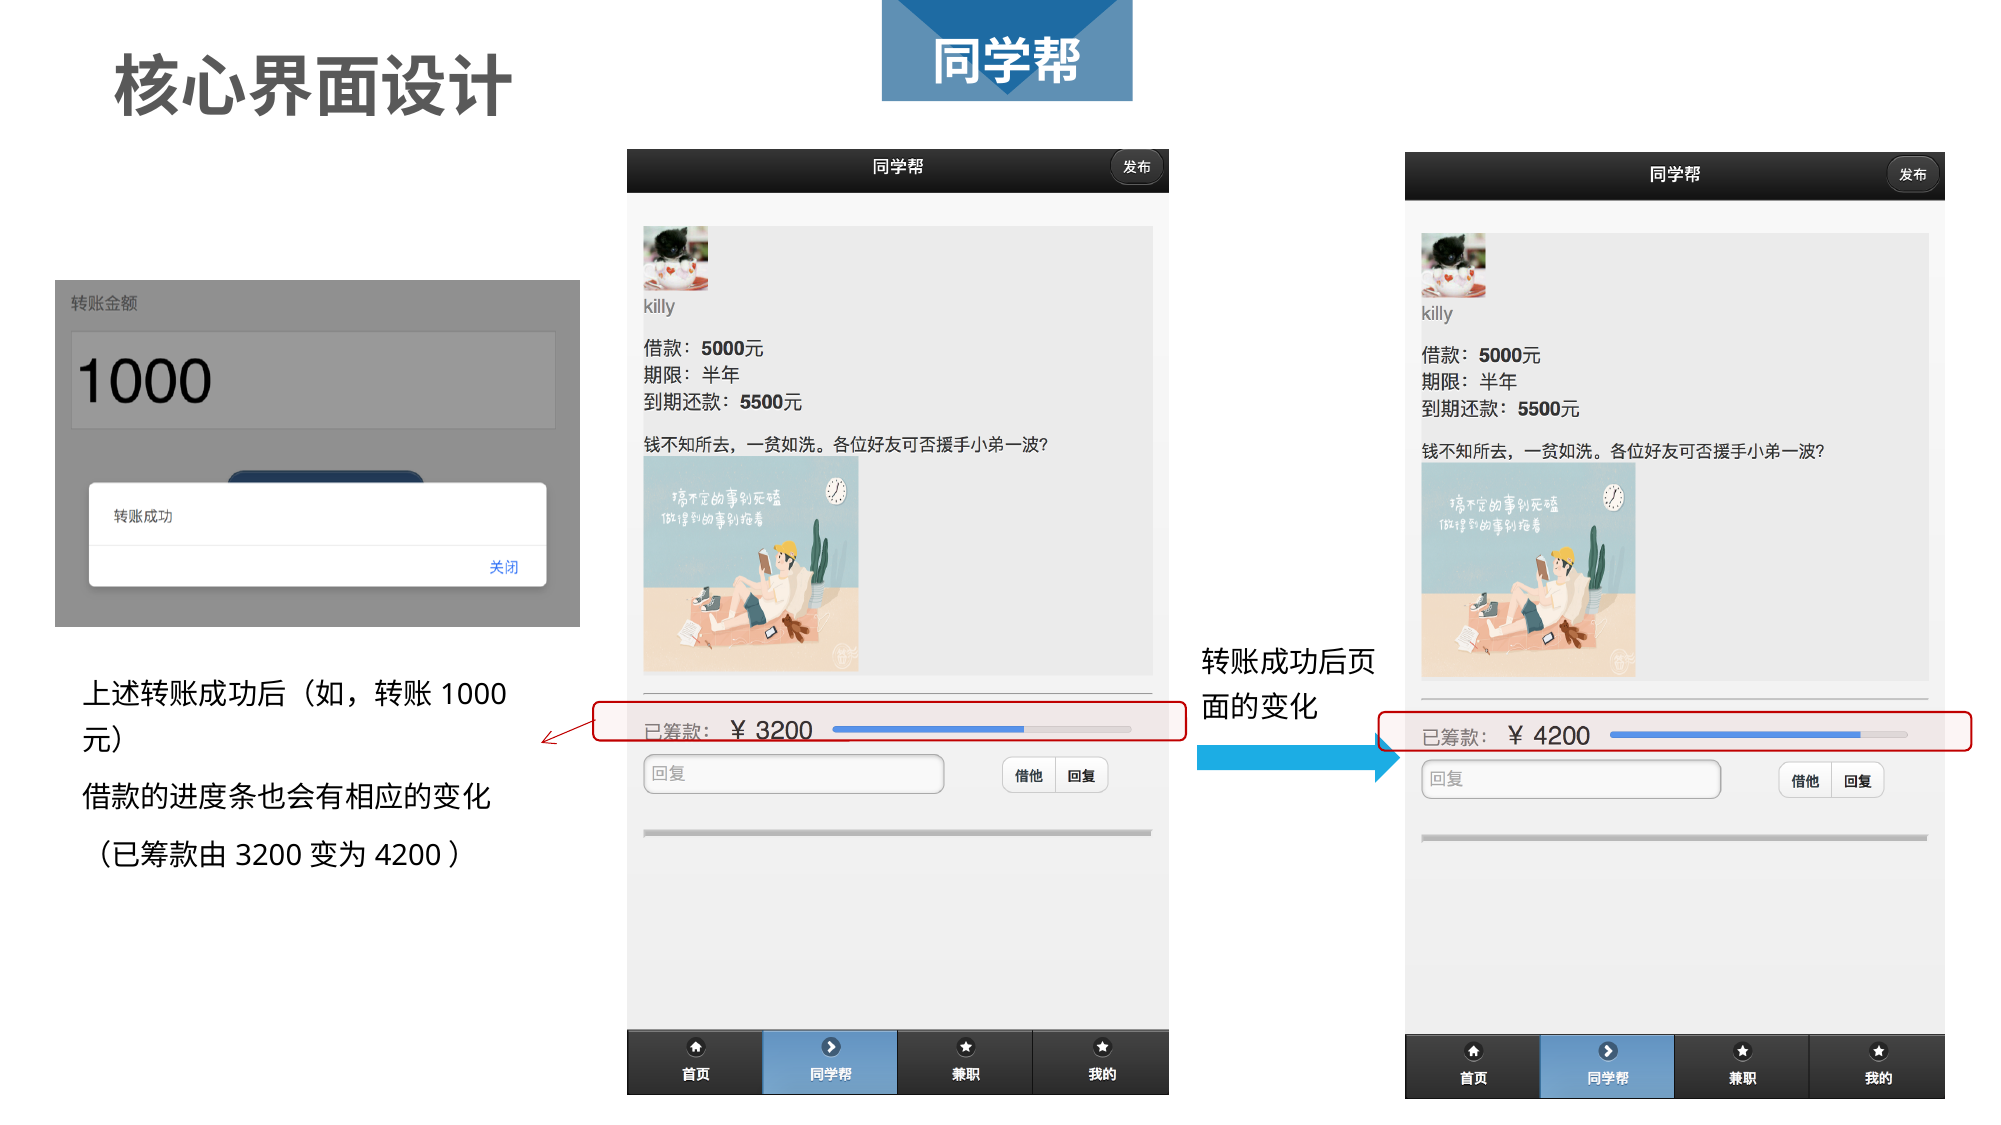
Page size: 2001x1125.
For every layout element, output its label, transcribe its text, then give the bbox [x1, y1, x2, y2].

text_box 同学帮 [881, 0, 1134, 102]
picture [626, 149, 1169, 1095]
text_box 核心界面设计 [67, 45, 562, 114]
picture [1405, 152, 1945, 1099]
text_box [1377, 710, 1405, 752]
text_box 上述转账成功后（如，转账1000元） 借款的进度条也会有相应的变化 （已筹款由3200变为4200） [67, 657, 547, 879]
picture [37, 280, 596, 627]
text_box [541, 719, 596, 743]
text_box [1169, 700, 1188, 742]
text_box 转账成功后页面的变化 [1186, 625, 1404, 732]
text_box [1196, 732, 1402, 786]
text_box [592, 700, 626, 742]
text_box [1945, 710, 1973, 752]
